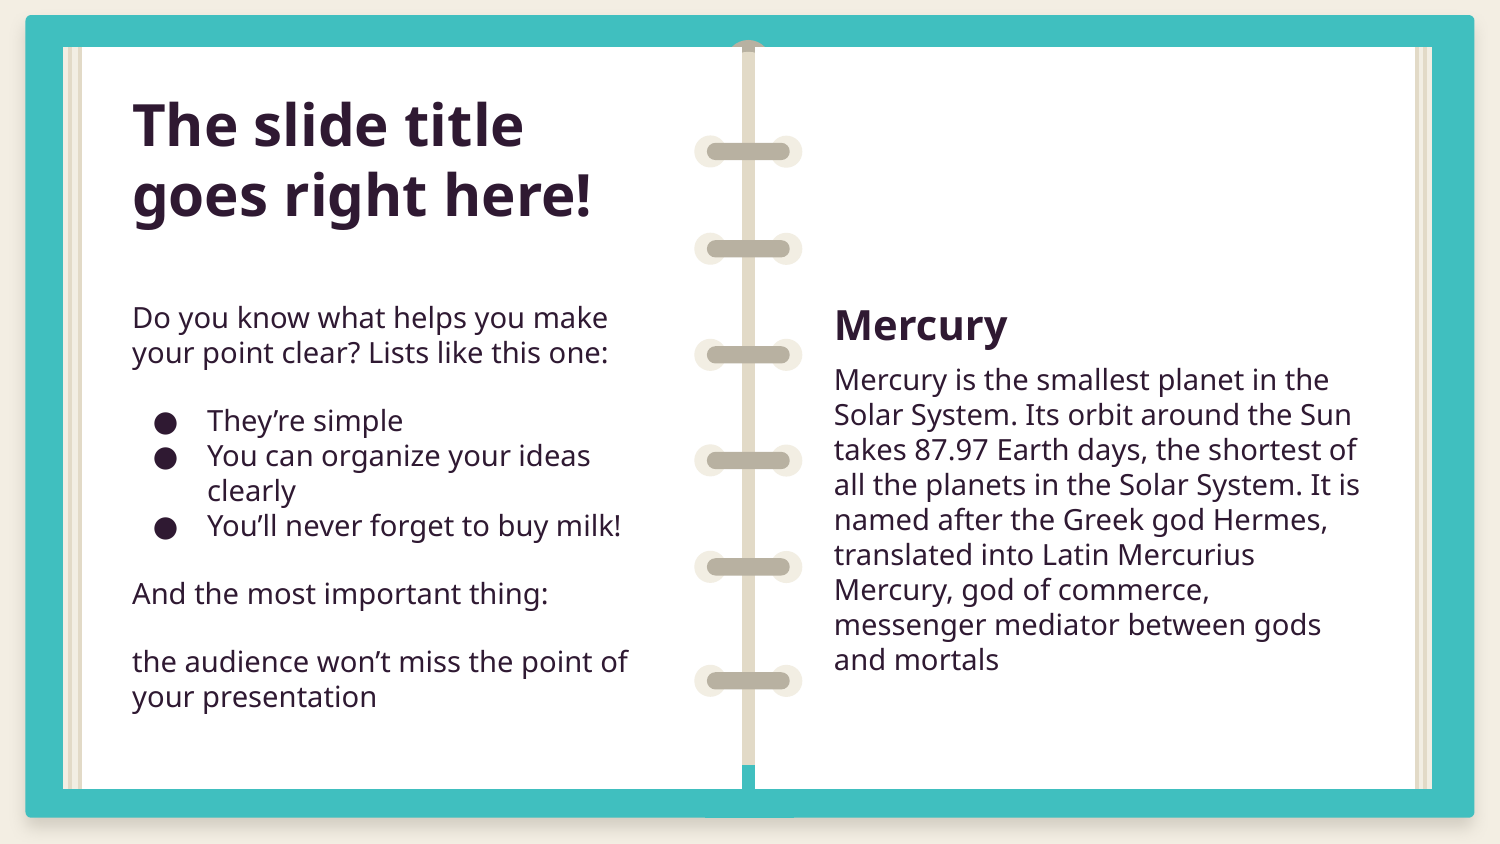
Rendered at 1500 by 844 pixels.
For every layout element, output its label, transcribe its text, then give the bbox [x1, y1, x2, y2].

title The slide title goes right here! [116, 72, 681, 247]
subtitle Mercury Mercury is the smallest planet in the Solar System. Its orbit around the Sun takes 87.97 Earth days, the shortest of all the planets in the Solar System. It is named after the Greek god Hermes, translated into Latin Mercurius Mercury, god of commerce, messenger mediator between gods and mortals [819, 284, 1383, 721]
subtitle Do you know what helps you make your point clear? Lists like this one: They’re simple You can organize your ideas clearly You’ll never forget to buy milk! And the most important thing: the audience won’t miss the point of your presentation [116, 284, 681, 721]
